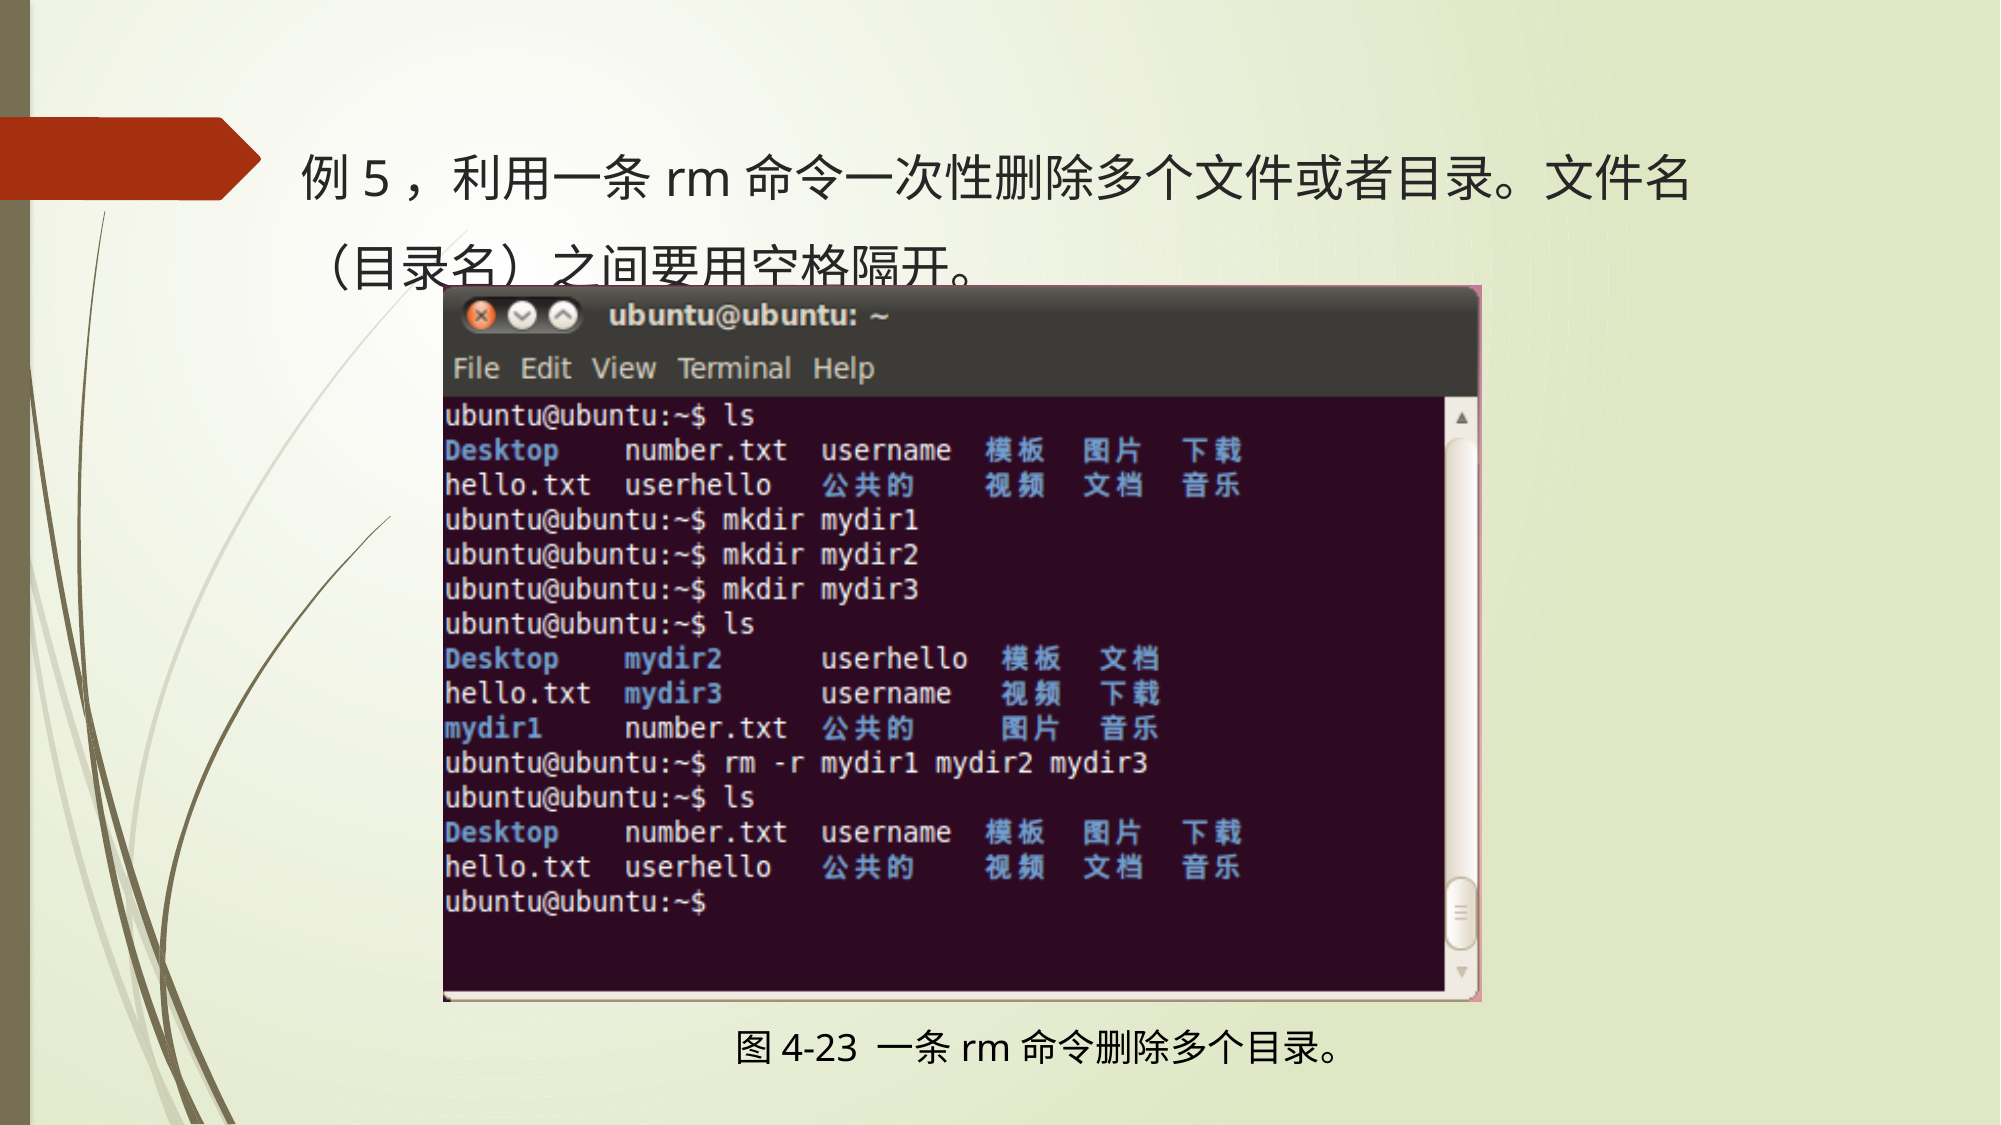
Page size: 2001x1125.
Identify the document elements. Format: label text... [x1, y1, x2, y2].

title 例5，利用一条rm命令一次性删除多个文件或者目录。文件名（目录名）之间要用空格隔开。 [285, 108, 1748, 319]
picture [443, 285, 1482, 1002]
text_box 图4-23 一条rm命令删除多个目录。 [720, 1016, 1373, 1077]
